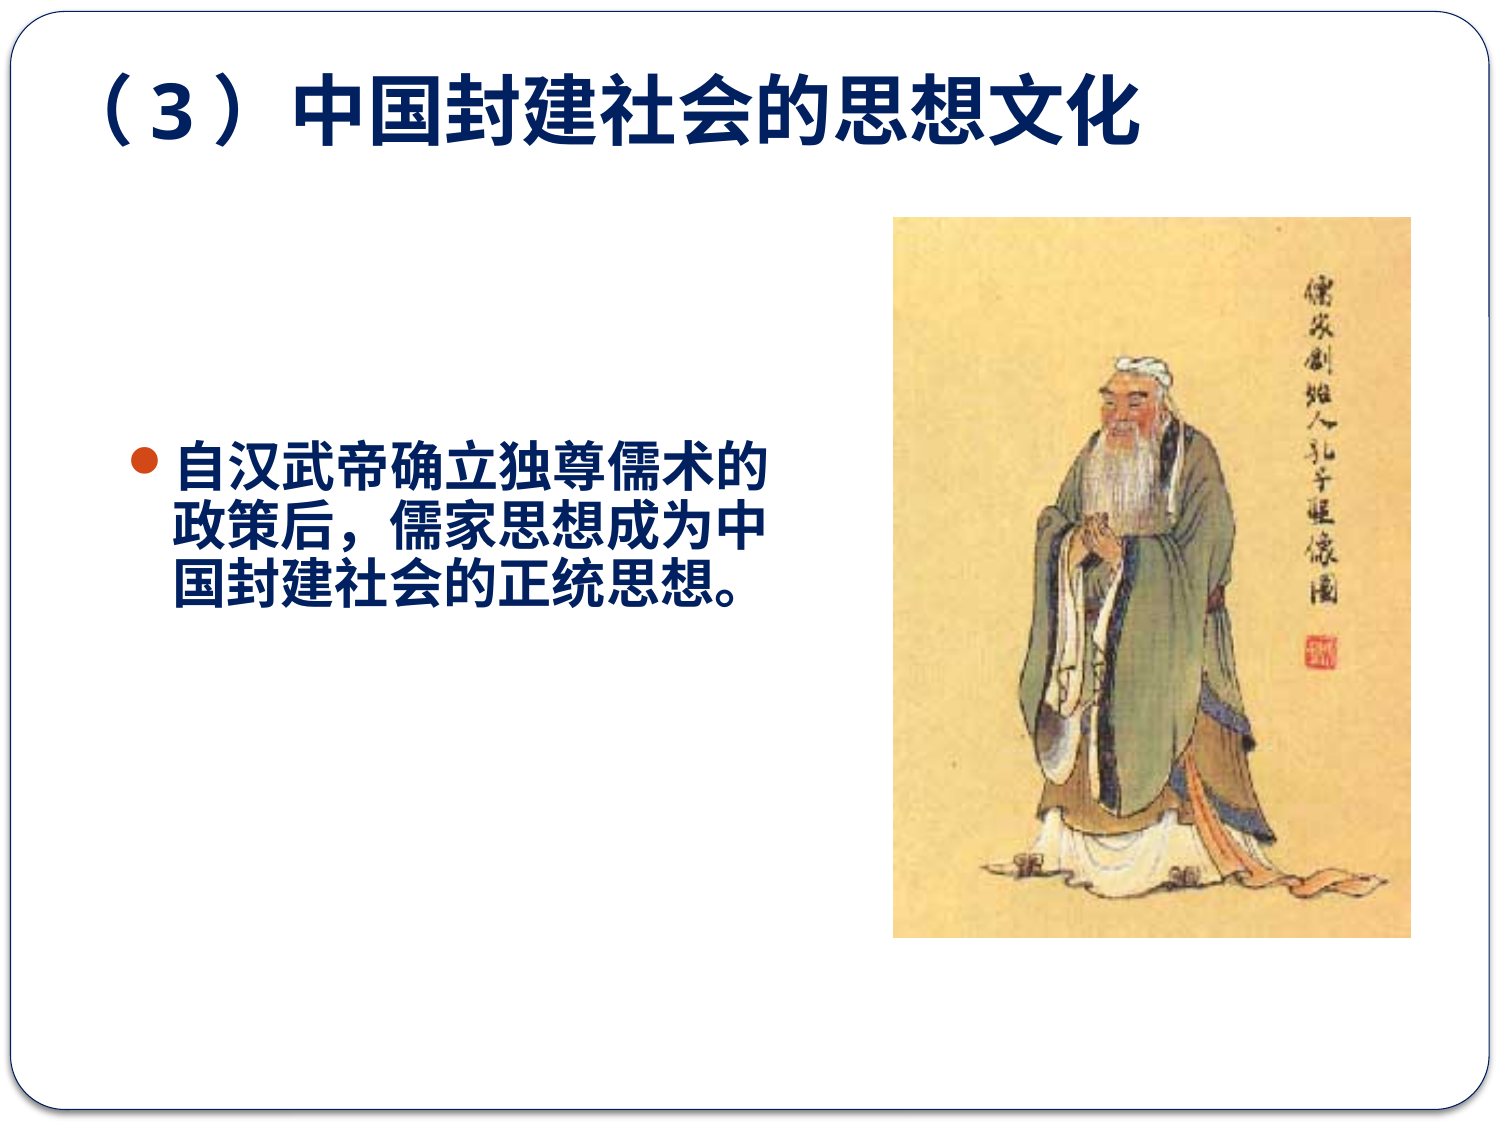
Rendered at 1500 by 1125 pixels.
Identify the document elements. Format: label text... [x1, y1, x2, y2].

title （3）中国封建社会的思想文化 [41, 54, 1343, 170]
list 自汉武帝确立独尊儒术的政策后，儒家思想成为中国封建社会的正统思想。 [112, 432, 813, 806]
picture [874, 199, 1424, 963]
